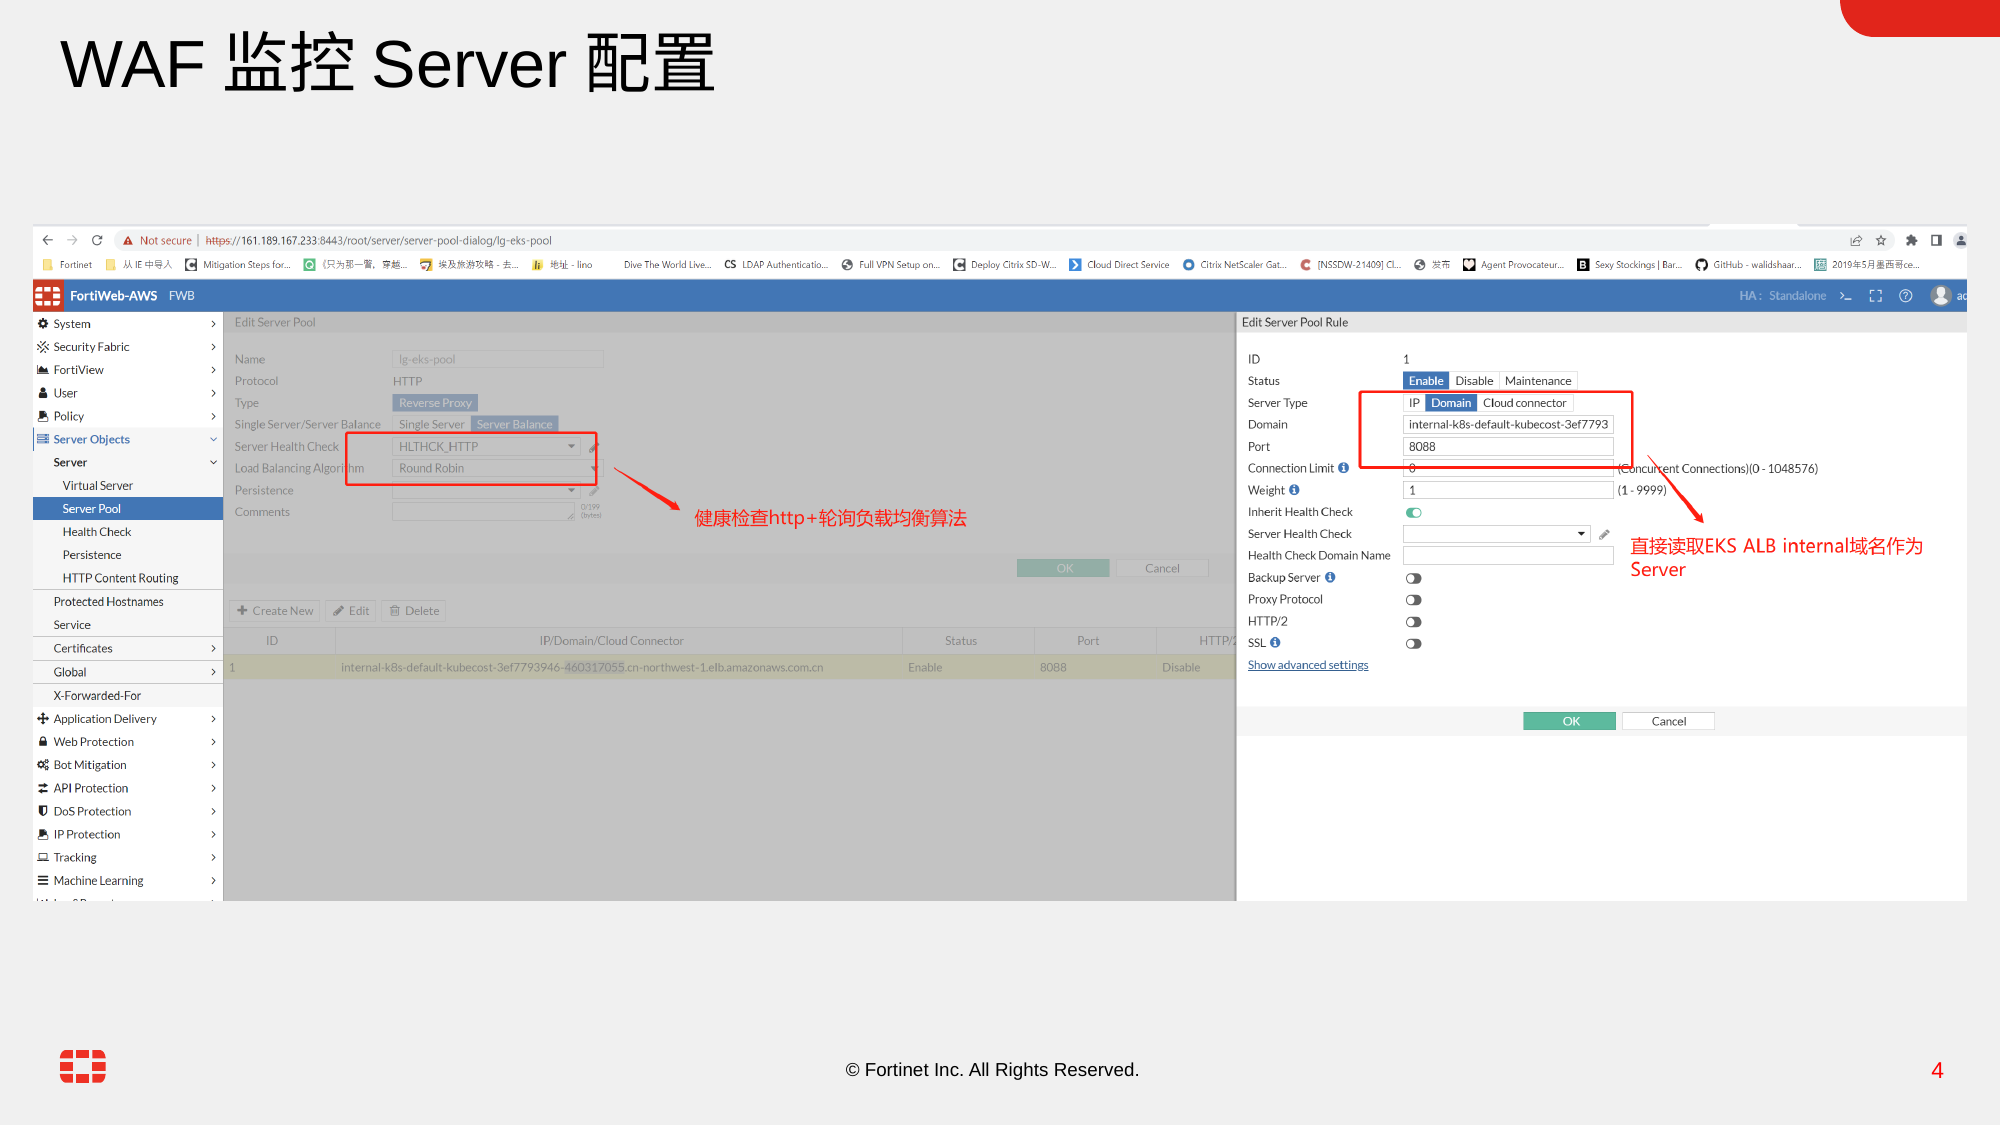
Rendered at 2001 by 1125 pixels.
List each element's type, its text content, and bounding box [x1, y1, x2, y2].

text_box WAF监控Server配置 [45, 22, 733, 110]
picture [33, 224, 1967, 901]
